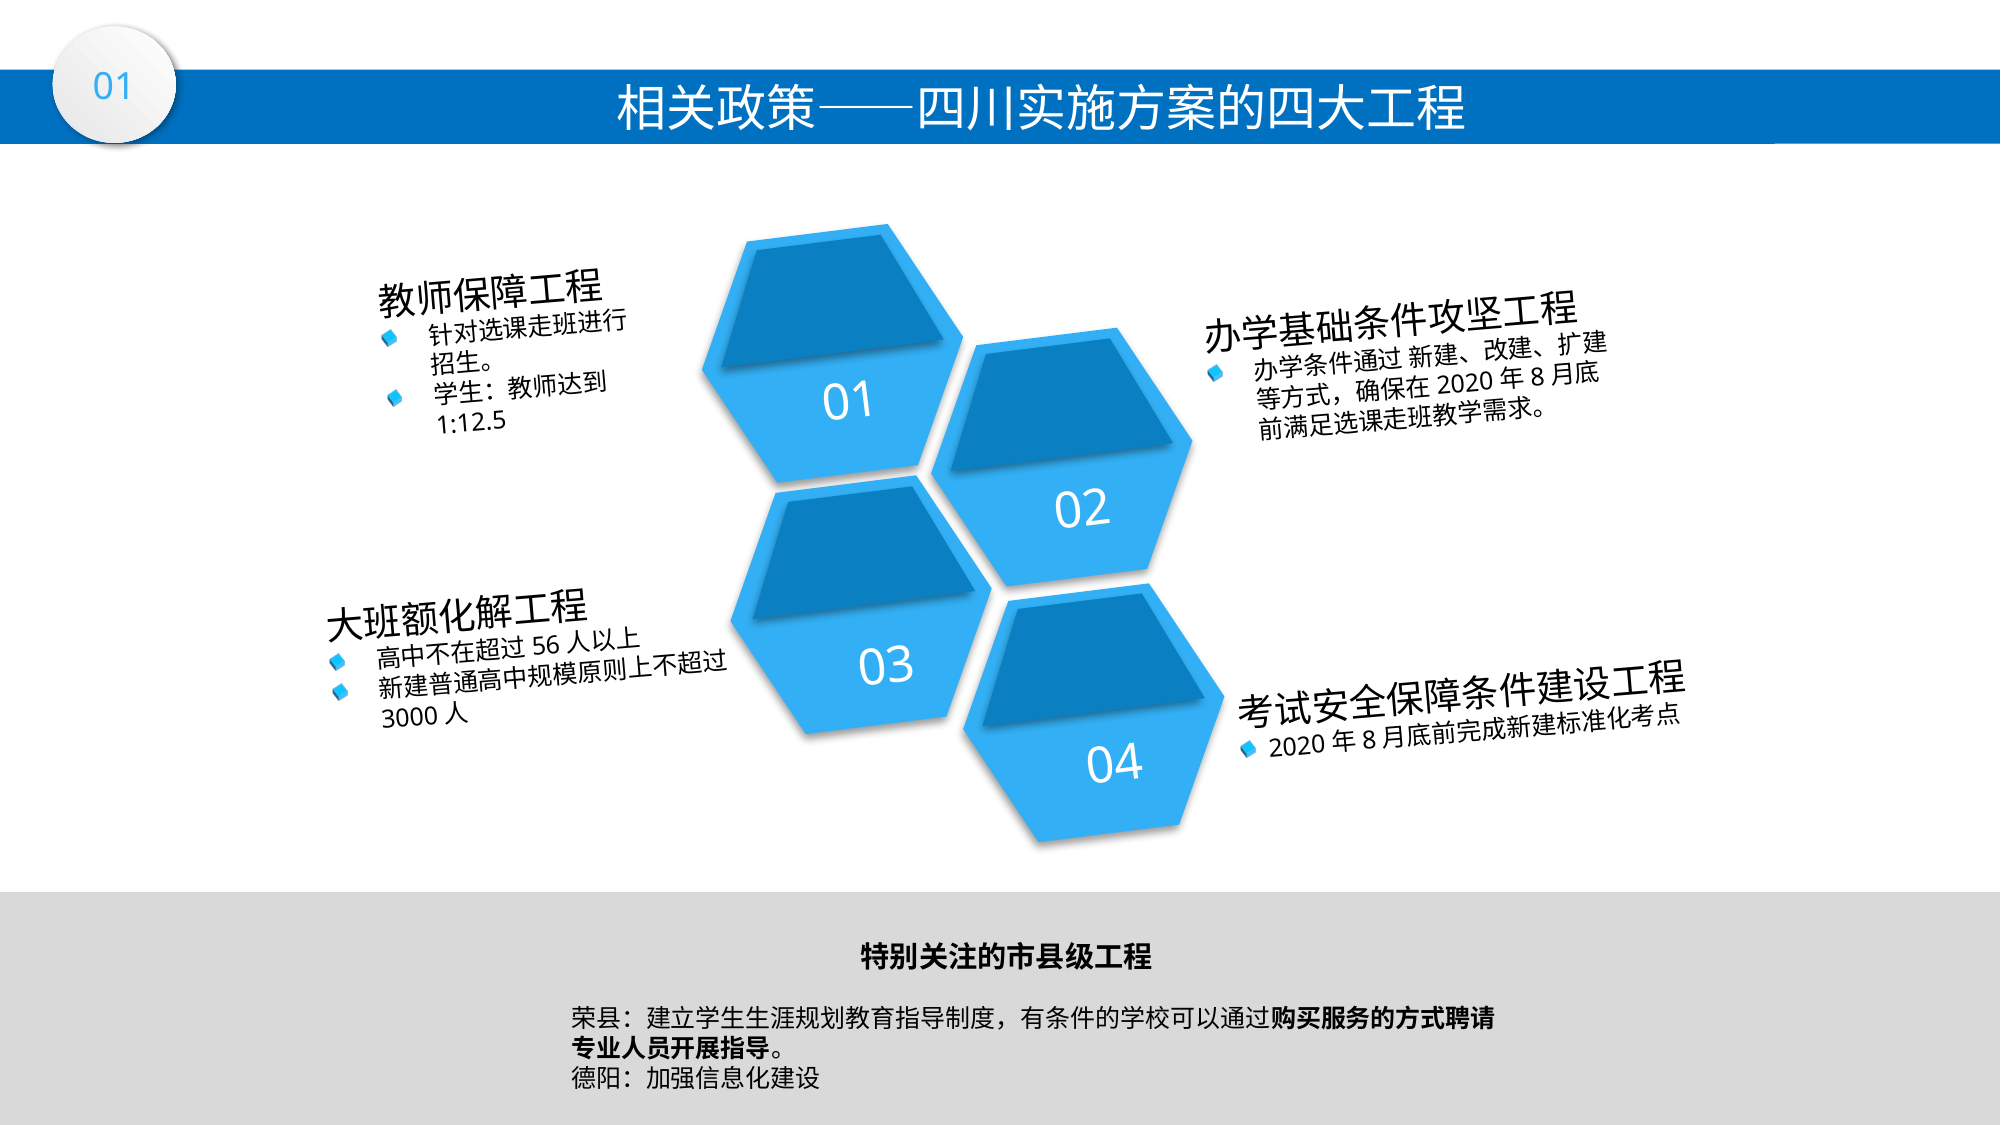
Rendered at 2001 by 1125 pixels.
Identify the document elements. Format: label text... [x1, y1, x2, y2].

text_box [0, 26, 2000, 144]
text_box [315, 217, 1742, 850]
text_box [0, 891, 2000, 1125]
text_box 特别关注的市县级工程 荣县：建立学生生涯规划教育指导制度，有条件的学校可以通过购买服务的方式聘请专业人员开展指导。 德阳：加强信息化建设 [481, 930, 1533, 1101]
